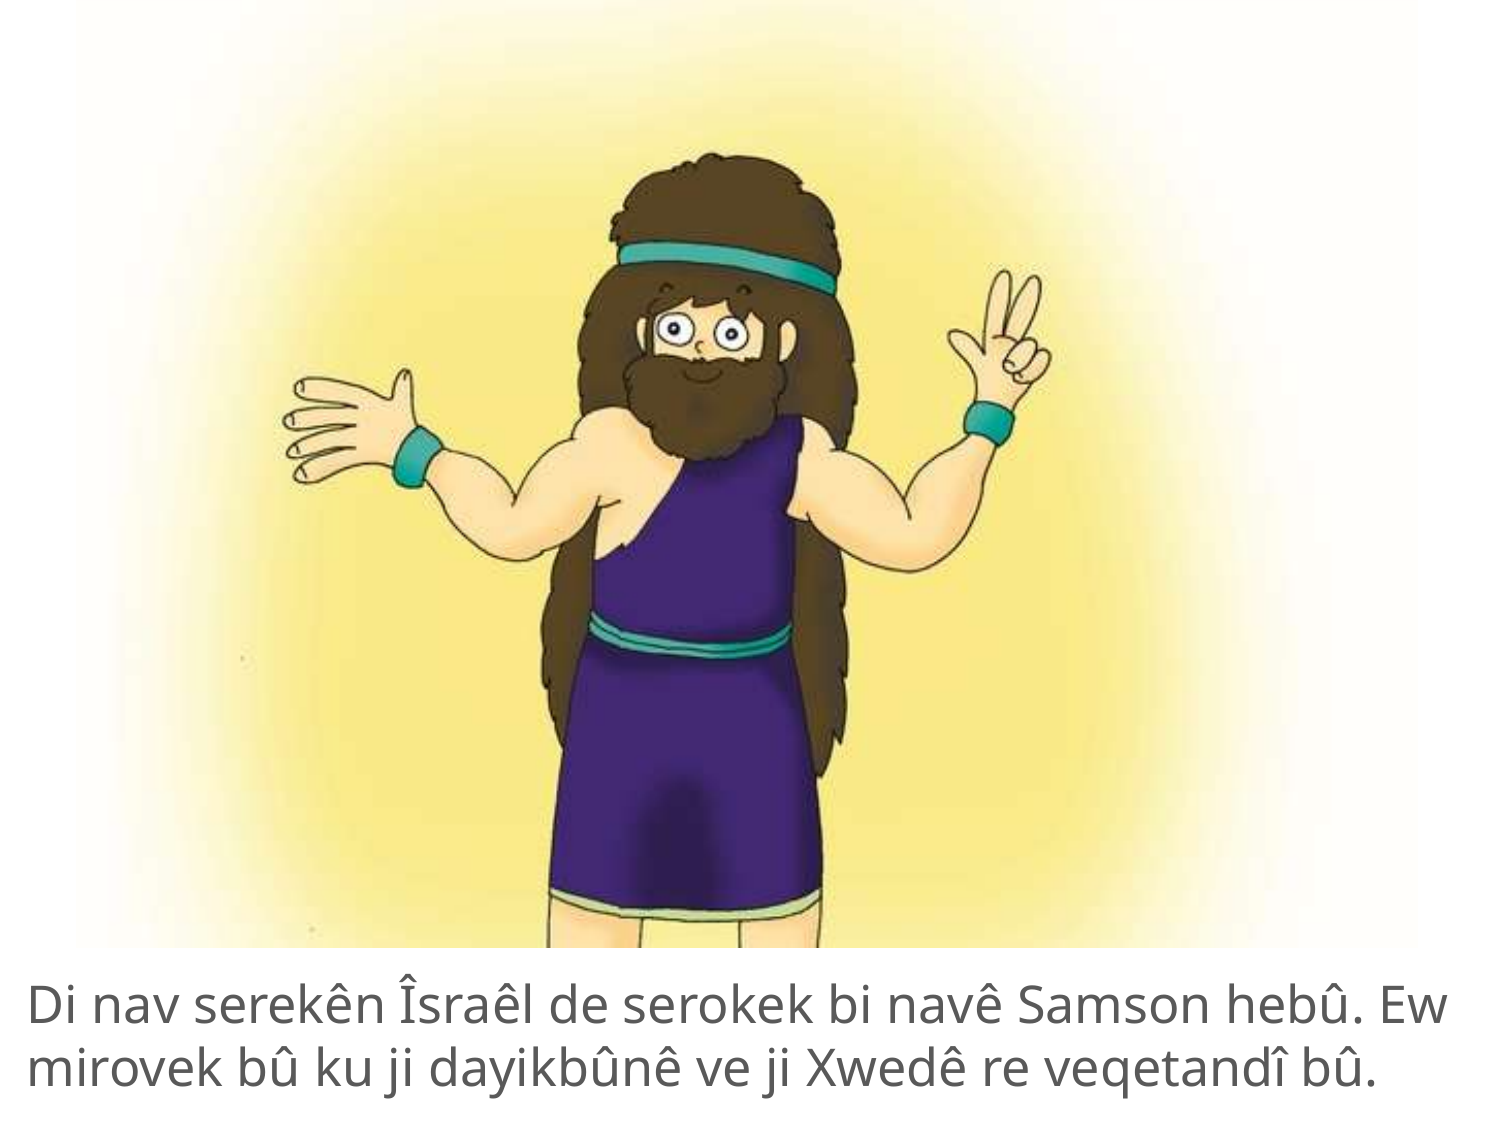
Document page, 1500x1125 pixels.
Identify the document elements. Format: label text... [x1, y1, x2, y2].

text_box Di nav serekên Îsraêl de serokek bi navê Samson hebû. Ew mirovek bû ku ji dayikbûnê ve ji Xwedê re veqetandî bû. [11, 964, 1483, 1104]
picture [76, 0, 1418, 948]
